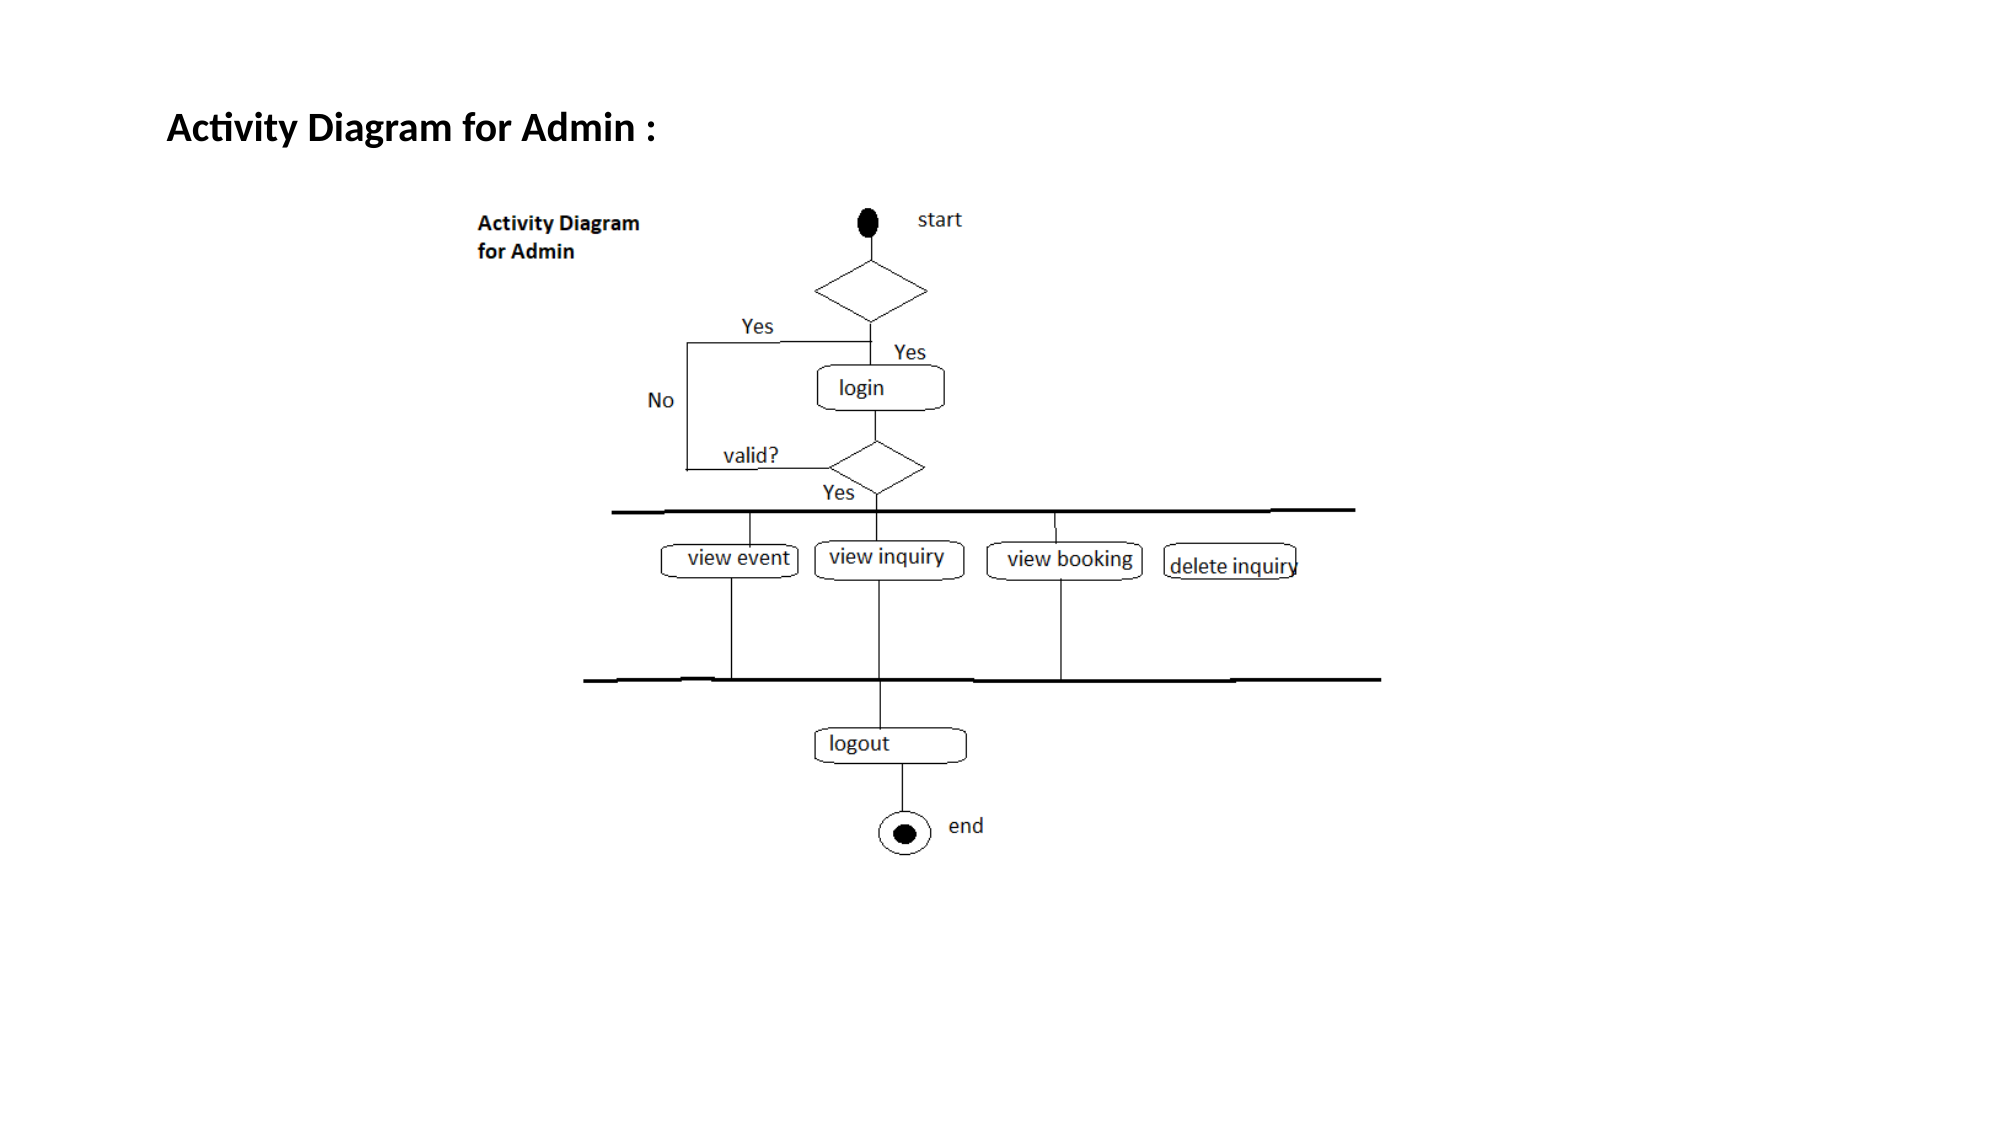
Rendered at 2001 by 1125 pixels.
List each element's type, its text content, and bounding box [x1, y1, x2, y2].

picture [211, 191, 1862, 886]
text_box Activity Diagram for Admin : [151, 92, 809, 158]
